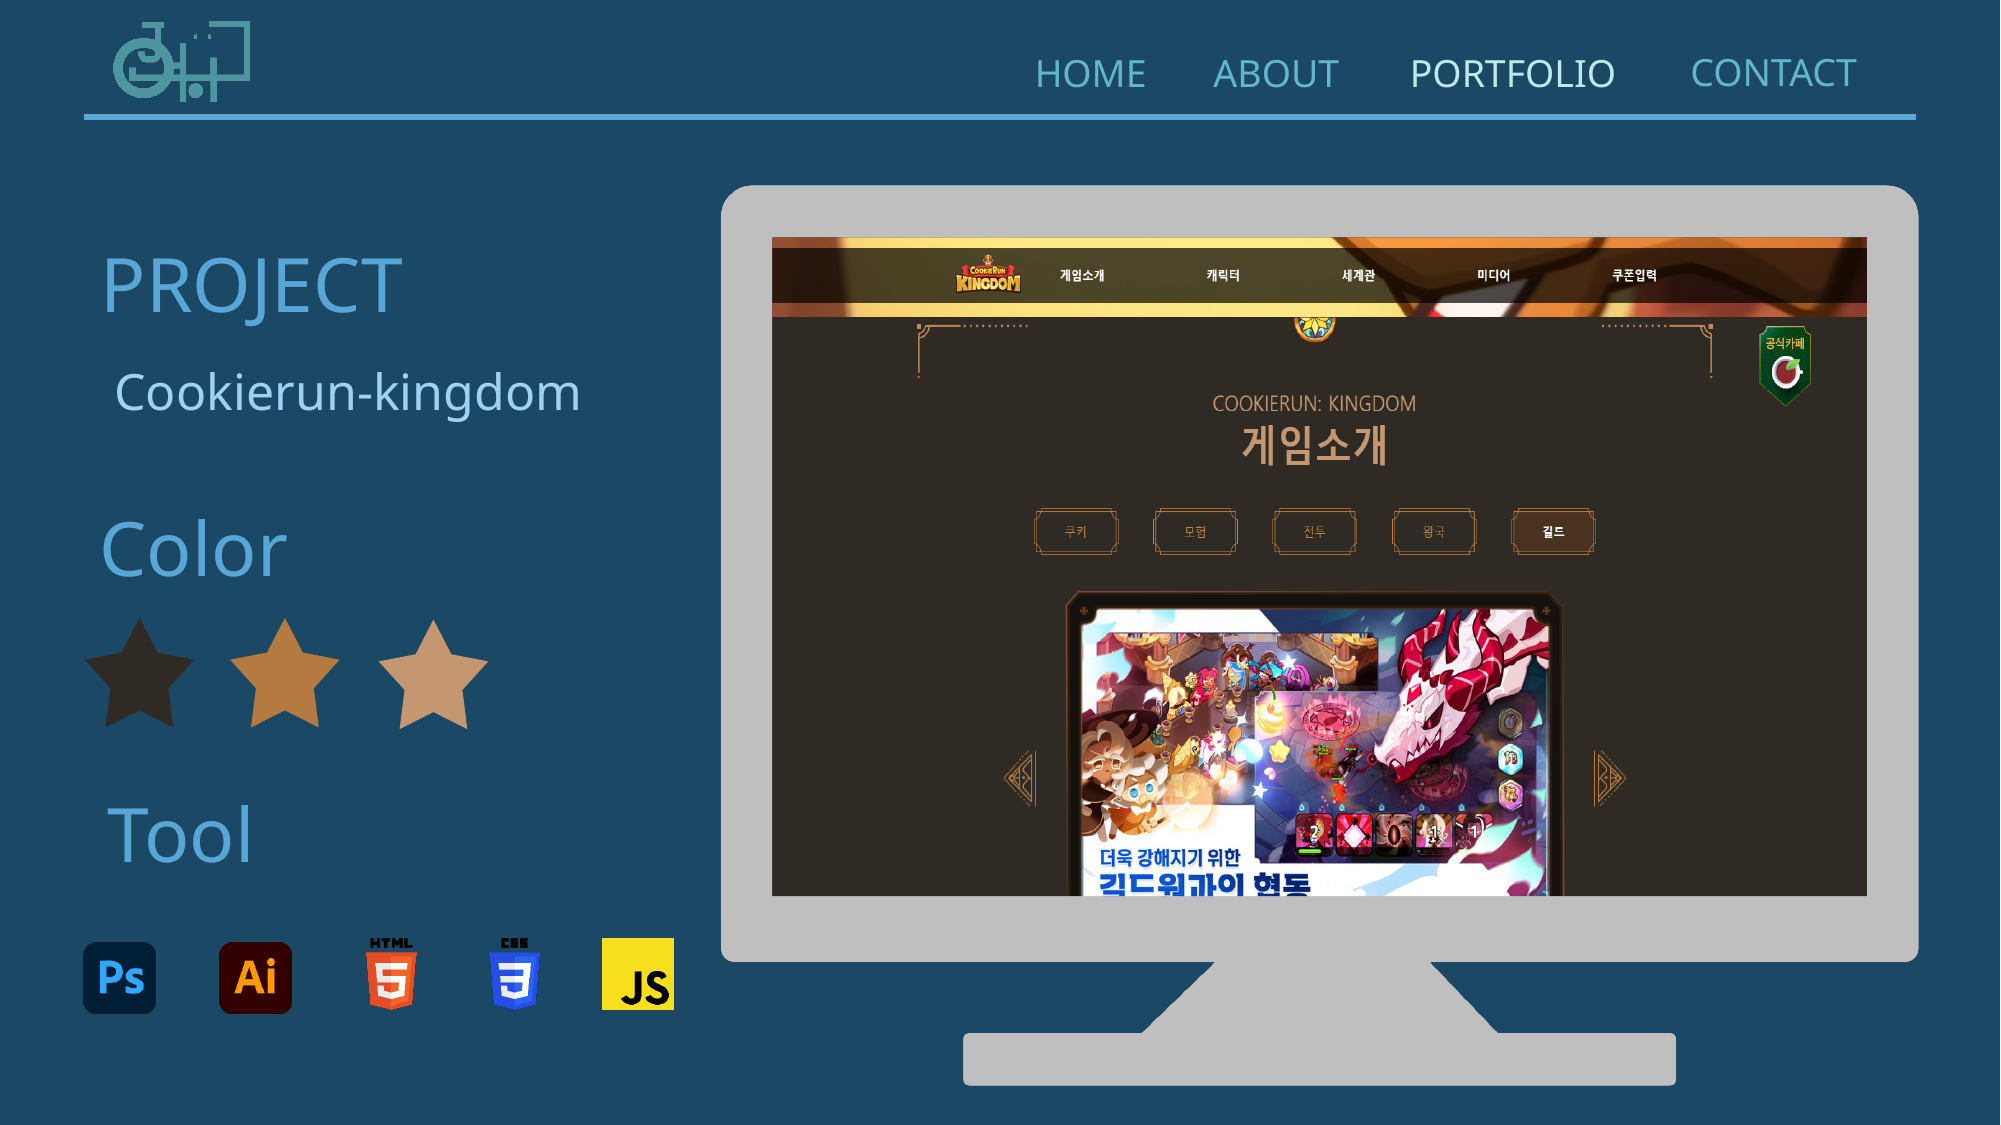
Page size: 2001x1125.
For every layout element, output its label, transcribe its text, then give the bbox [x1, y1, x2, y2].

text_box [672, 149, 1966, 1125]
text_box HOME [1020, 42, 1162, 102]
text_box PORTFOLIO [1394, 42, 1632, 103]
text_box Cookierun-kingdom [99, 352, 598, 428]
text_box [82, 615, 197, 730]
text_box [376, 617, 491, 731]
picture [110, 19, 253, 103]
text_box PROJECT [85, 229, 418, 335]
picture [489, 938, 540, 1010]
picture [219, 942, 293, 1014]
picture [355, 938, 427, 1010]
text_box [228, 615, 342, 730]
text_box Tool [93, 780, 270, 885]
text_box Color [84, 494, 304, 599]
text_box CONTACT [1675, 41, 1873, 102]
text_box ABOUT [1198, 42, 1355, 102]
picture [83, 942, 156, 1014]
picture [602, 938, 672, 1010]
